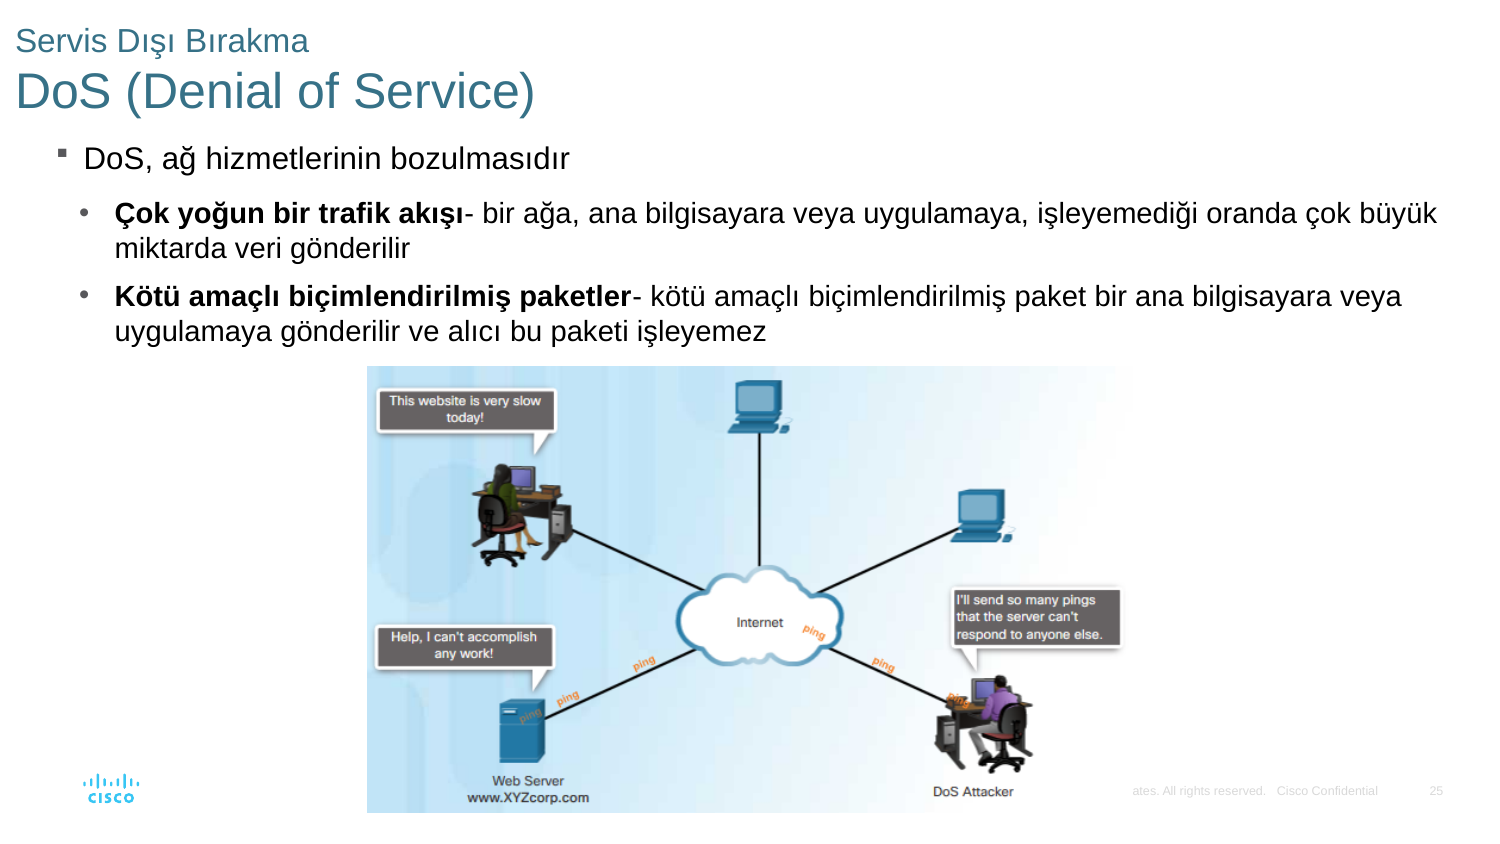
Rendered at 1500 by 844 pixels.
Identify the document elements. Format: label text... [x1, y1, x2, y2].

picture [367, 366, 1133, 813]
list DoS, ağ hizmetlerinin bozulmasıdır Çok yoğun bir trafik akışı- bir ağa, ana bilgisayara veya uygulamaya, işleyemediği oranda çok büyük miktarda veri gönderilir Kötü amaçlı biçimlendirilmiş paketler- kötü amaçlı biçimlendirilmiş paket bir ana bilgisayara veya uygulamaya gönderilir ve alıcı bu paketi işleyemez [40, 131, 1494, 813]
title Servis Dışı Bırakma DoS (Denial of Service) [0, 6, 1500, 131]
